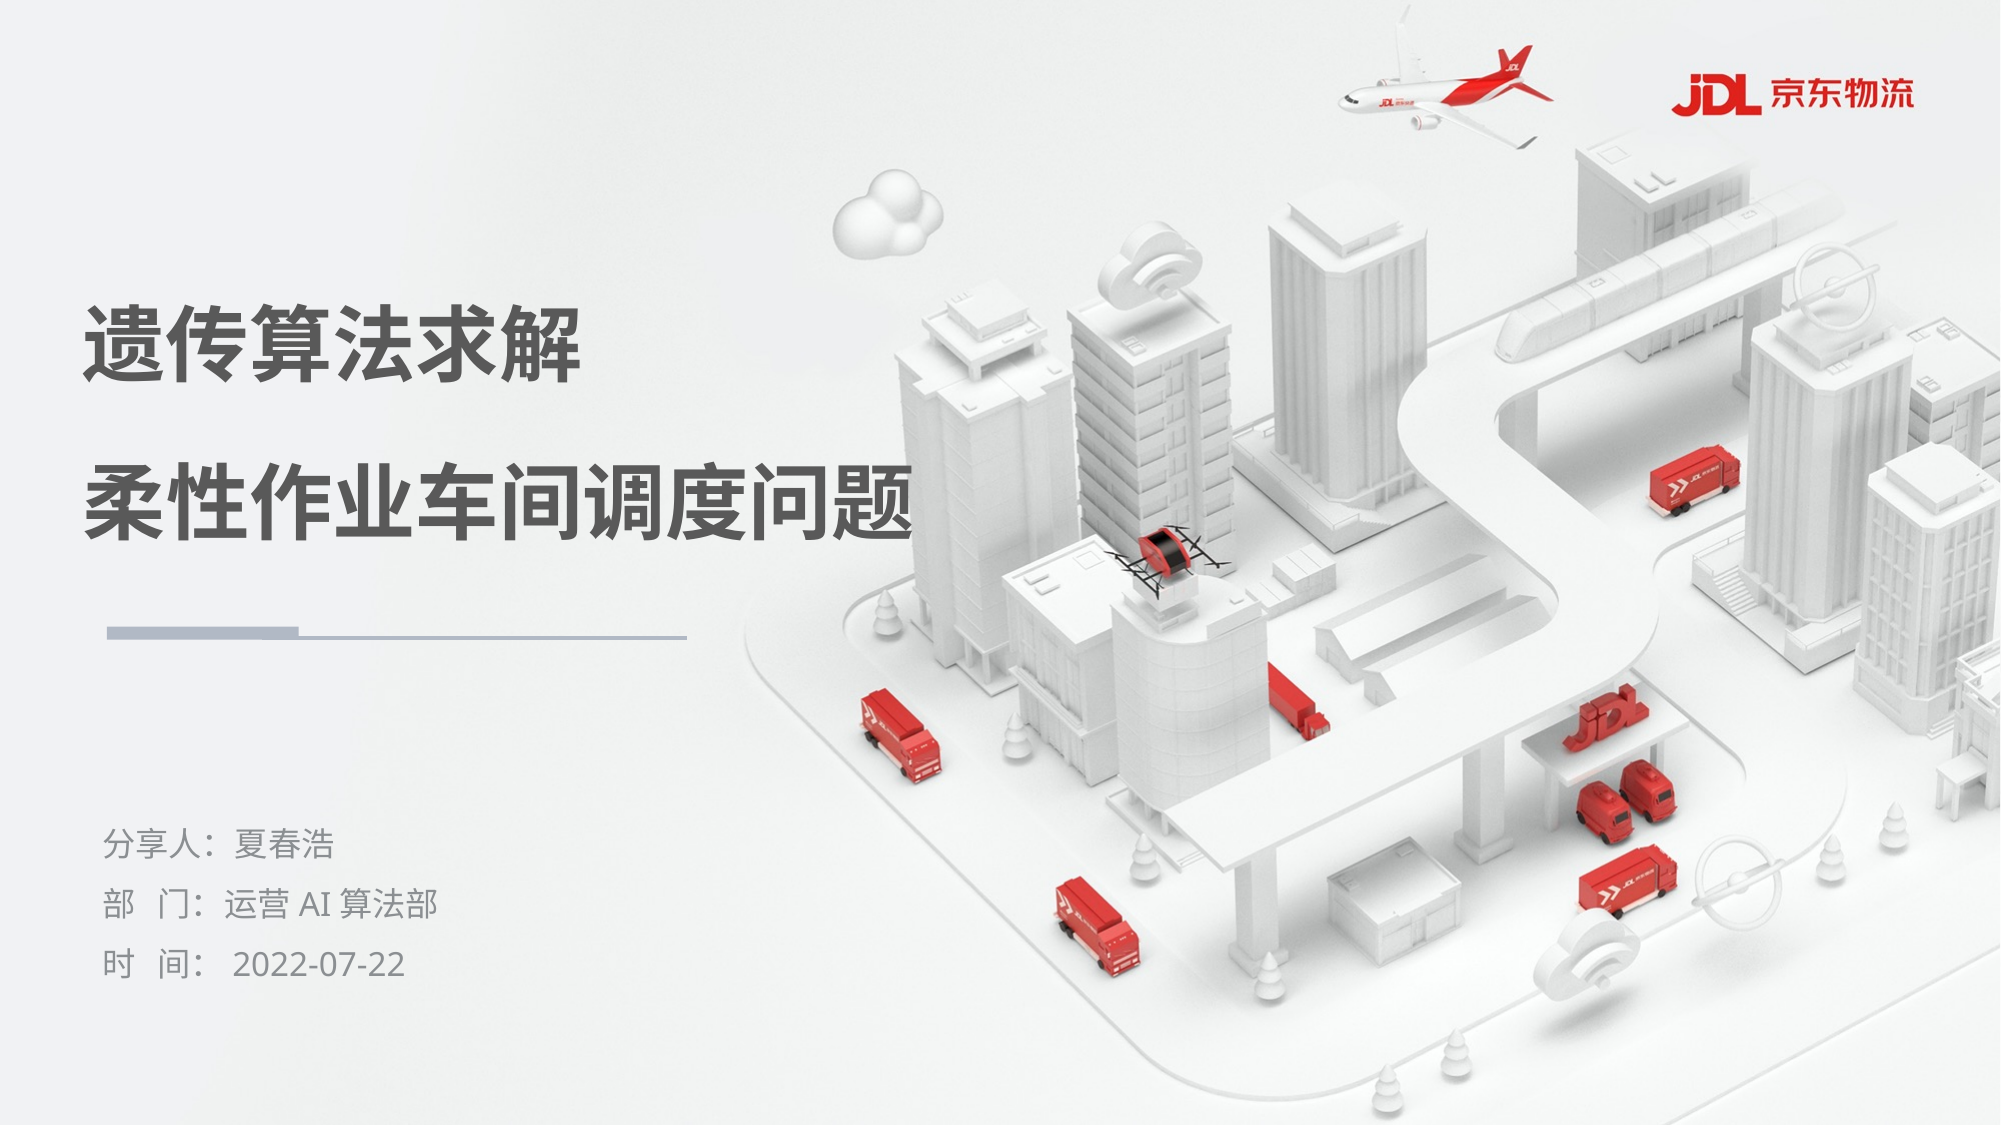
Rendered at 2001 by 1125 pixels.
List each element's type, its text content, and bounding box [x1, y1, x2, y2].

text_box [106, 625, 300, 641]
text_box 柔性作业车间调度问题 [68, 442, 940, 558]
picture [0, 0, 2001, 1125]
text_box 遗传算法求解 [68, 284, 657, 400]
text_box 分享人：夏春浩 部 门：运营AI算法部 时 间：2022-07-22 [87, 796, 801, 991]
